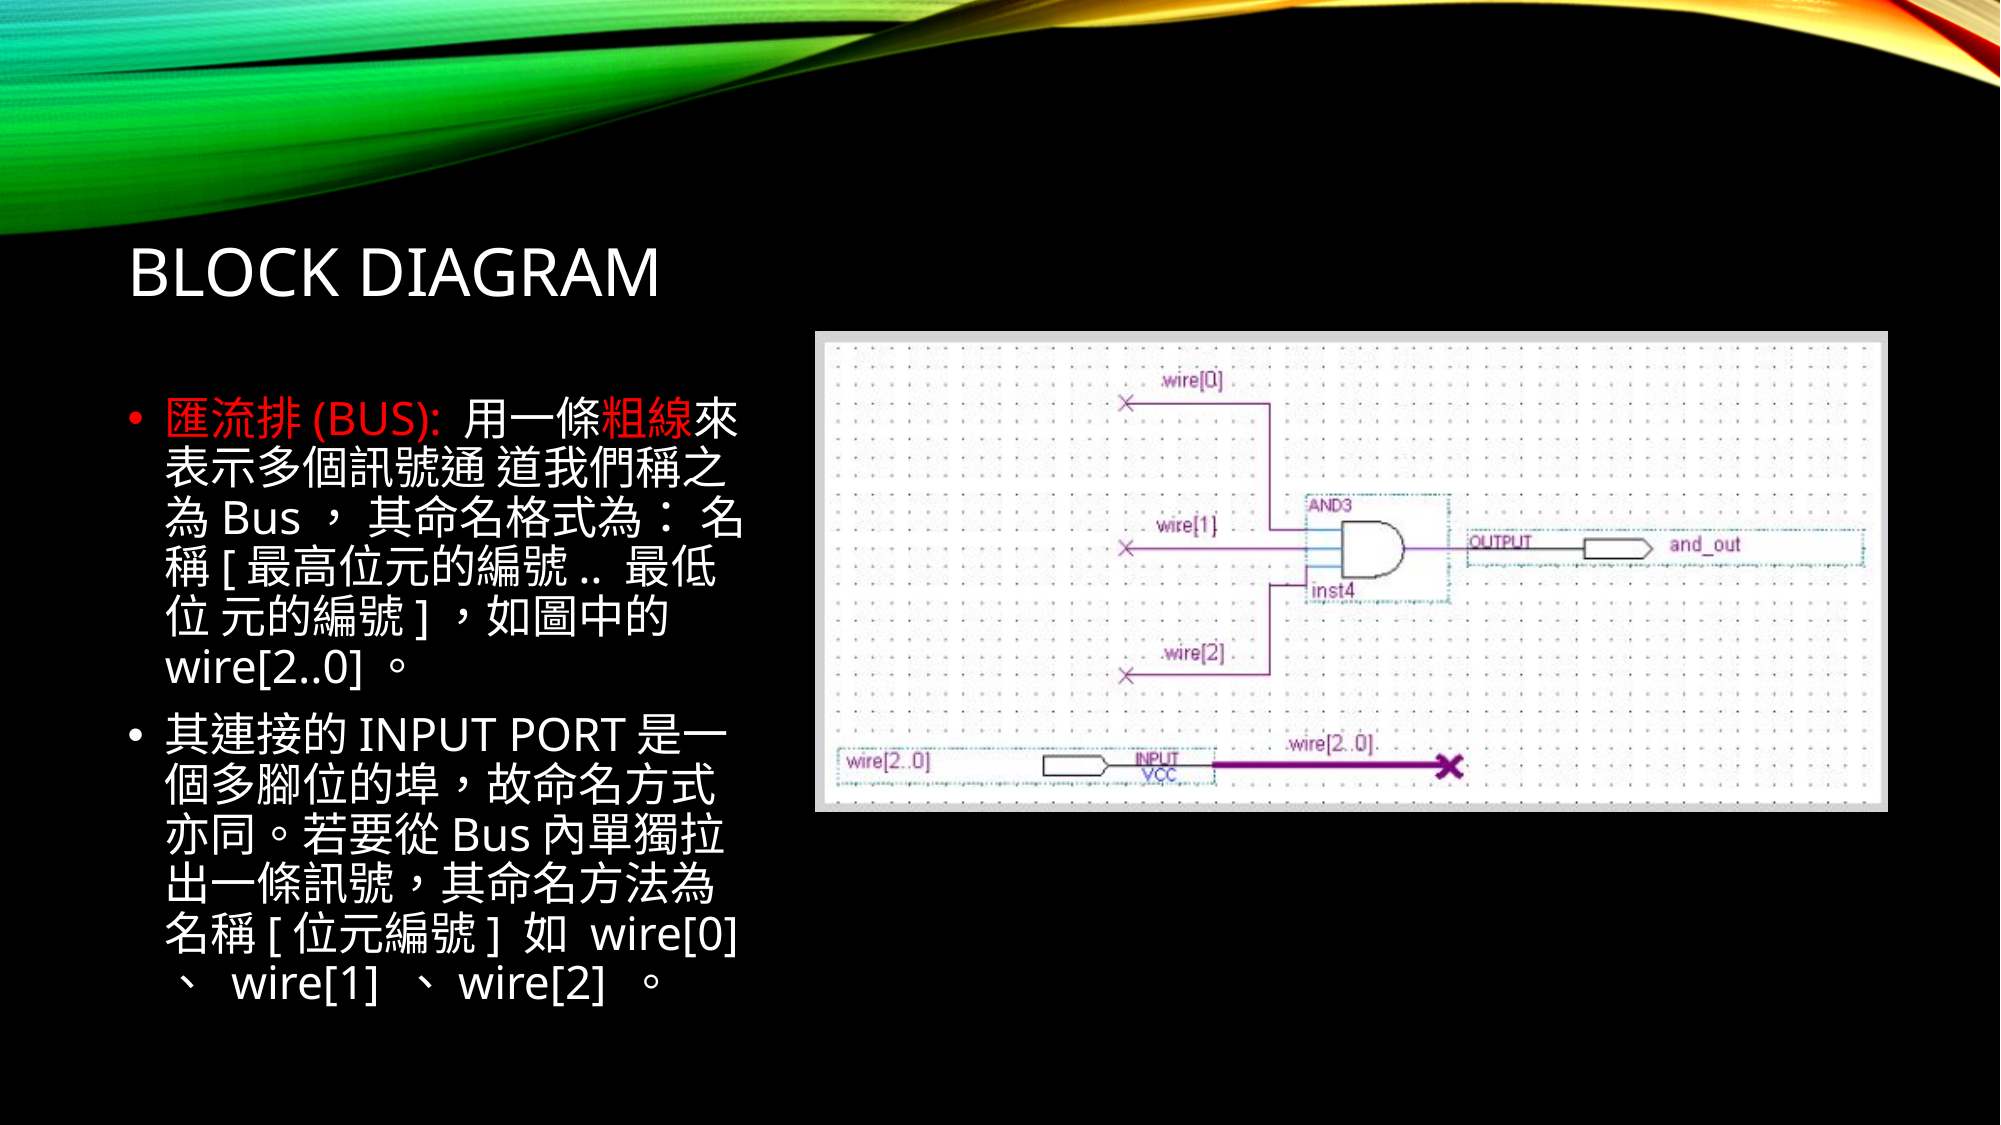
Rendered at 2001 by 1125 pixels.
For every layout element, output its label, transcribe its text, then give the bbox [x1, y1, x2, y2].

title Block diagram [112, 237, 765, 319]
picture [815, 331, 1888, 812]
list 匯流排(BUS): 用一條粗線來表示多個訊號通 道我們稱之為Bus， 其命名格式為： 名稱[最高位元的編號.. 最低位 元的編號]，如圖中的wire[2..0]。 其連接的INPUT PORT是一個多腳位的埠，故命名方式亦同。若要從Bus內單獨拉出一條訊號，其命名方法為名稱[位元編號] 如 wire[0] 、 wire[1] 、wire[2] 。 [112, 387, 765, 1021]
picture [0, 0, 2000, 237]
text_box [0, 237, 2000, 1125]
